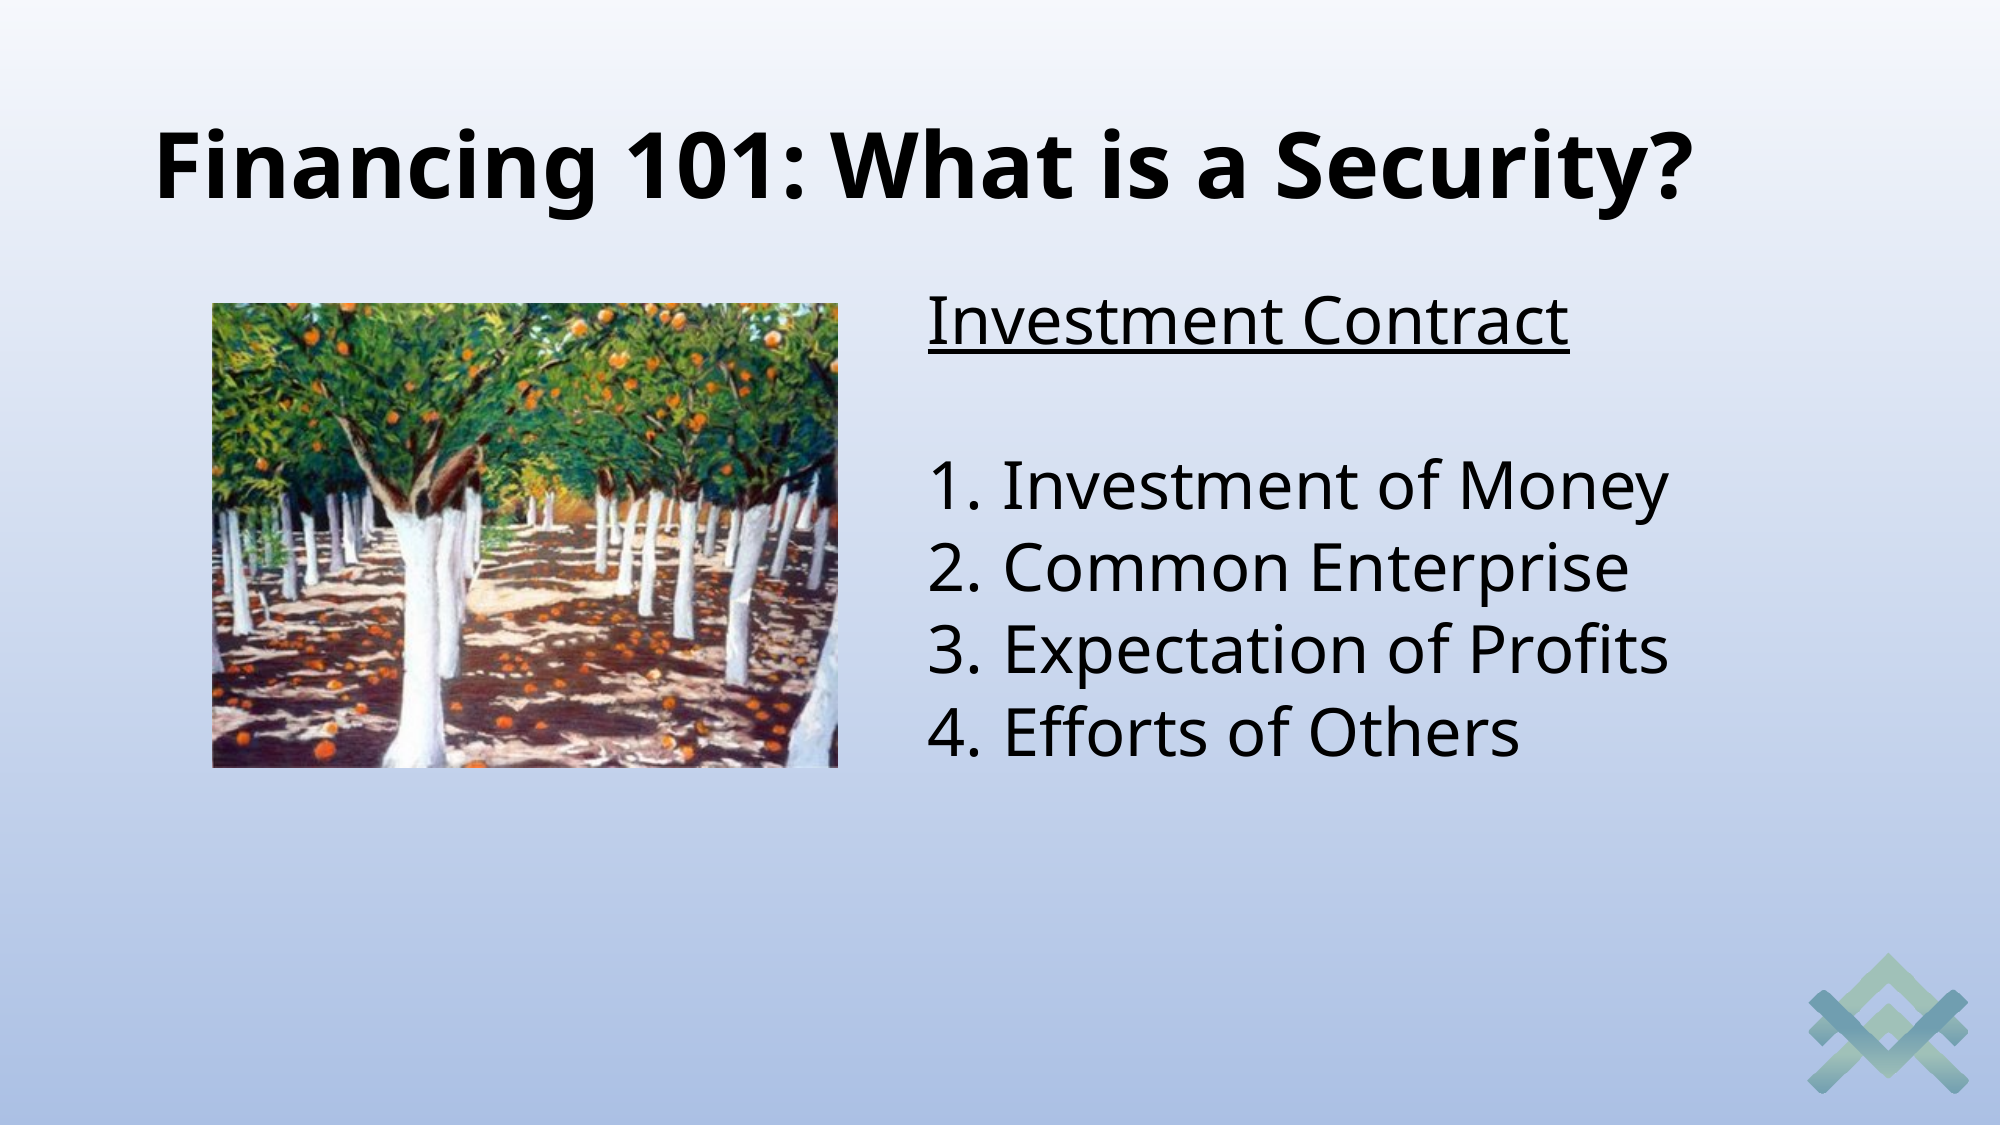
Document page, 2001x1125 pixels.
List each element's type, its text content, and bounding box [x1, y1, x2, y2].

title Financing 101: What is a Security? [137, 59, 1863, 278]
picture [212, 303, 838, 768]
picture [1807, 952, 1969, 1094]
list Investment Contract Investment of Money Common Enterprise Expectation of Profits Efforts of Others [837, 279, 1969, 792]
